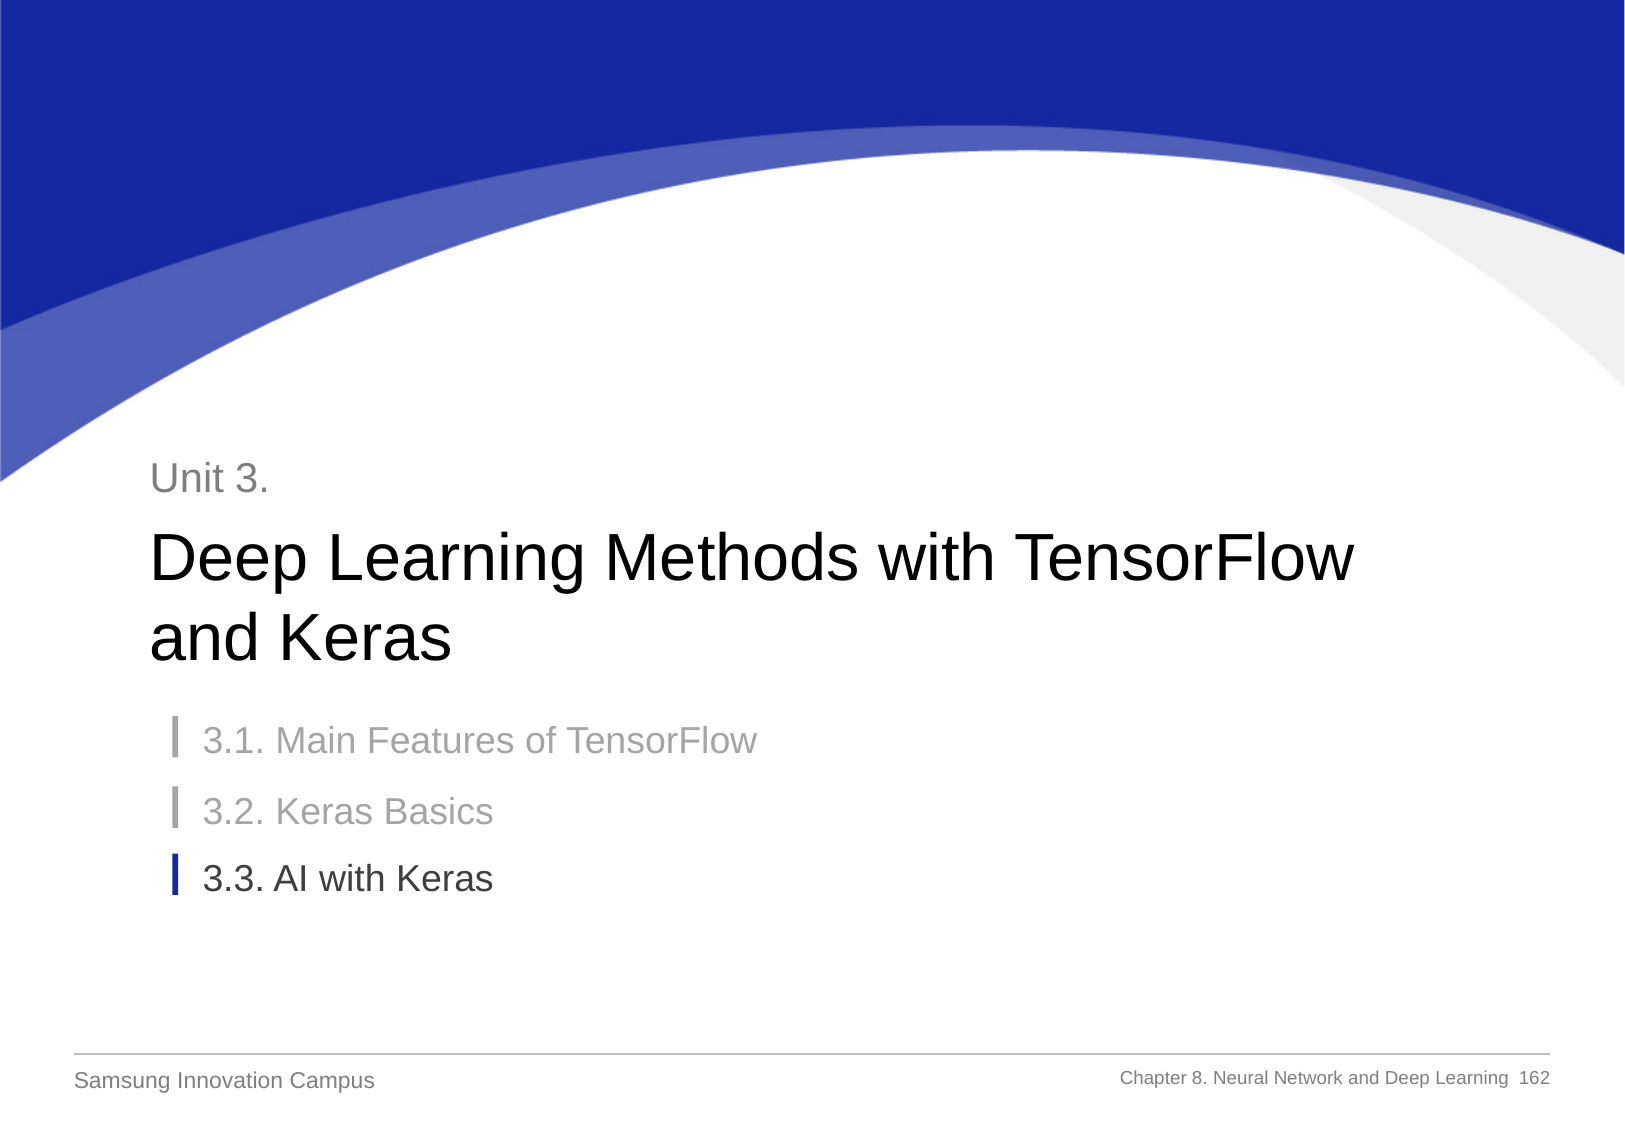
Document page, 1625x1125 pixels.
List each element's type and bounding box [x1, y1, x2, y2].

text_box [149, 450, 1463, 900]
picture [0, 0, 1625, 1125]
